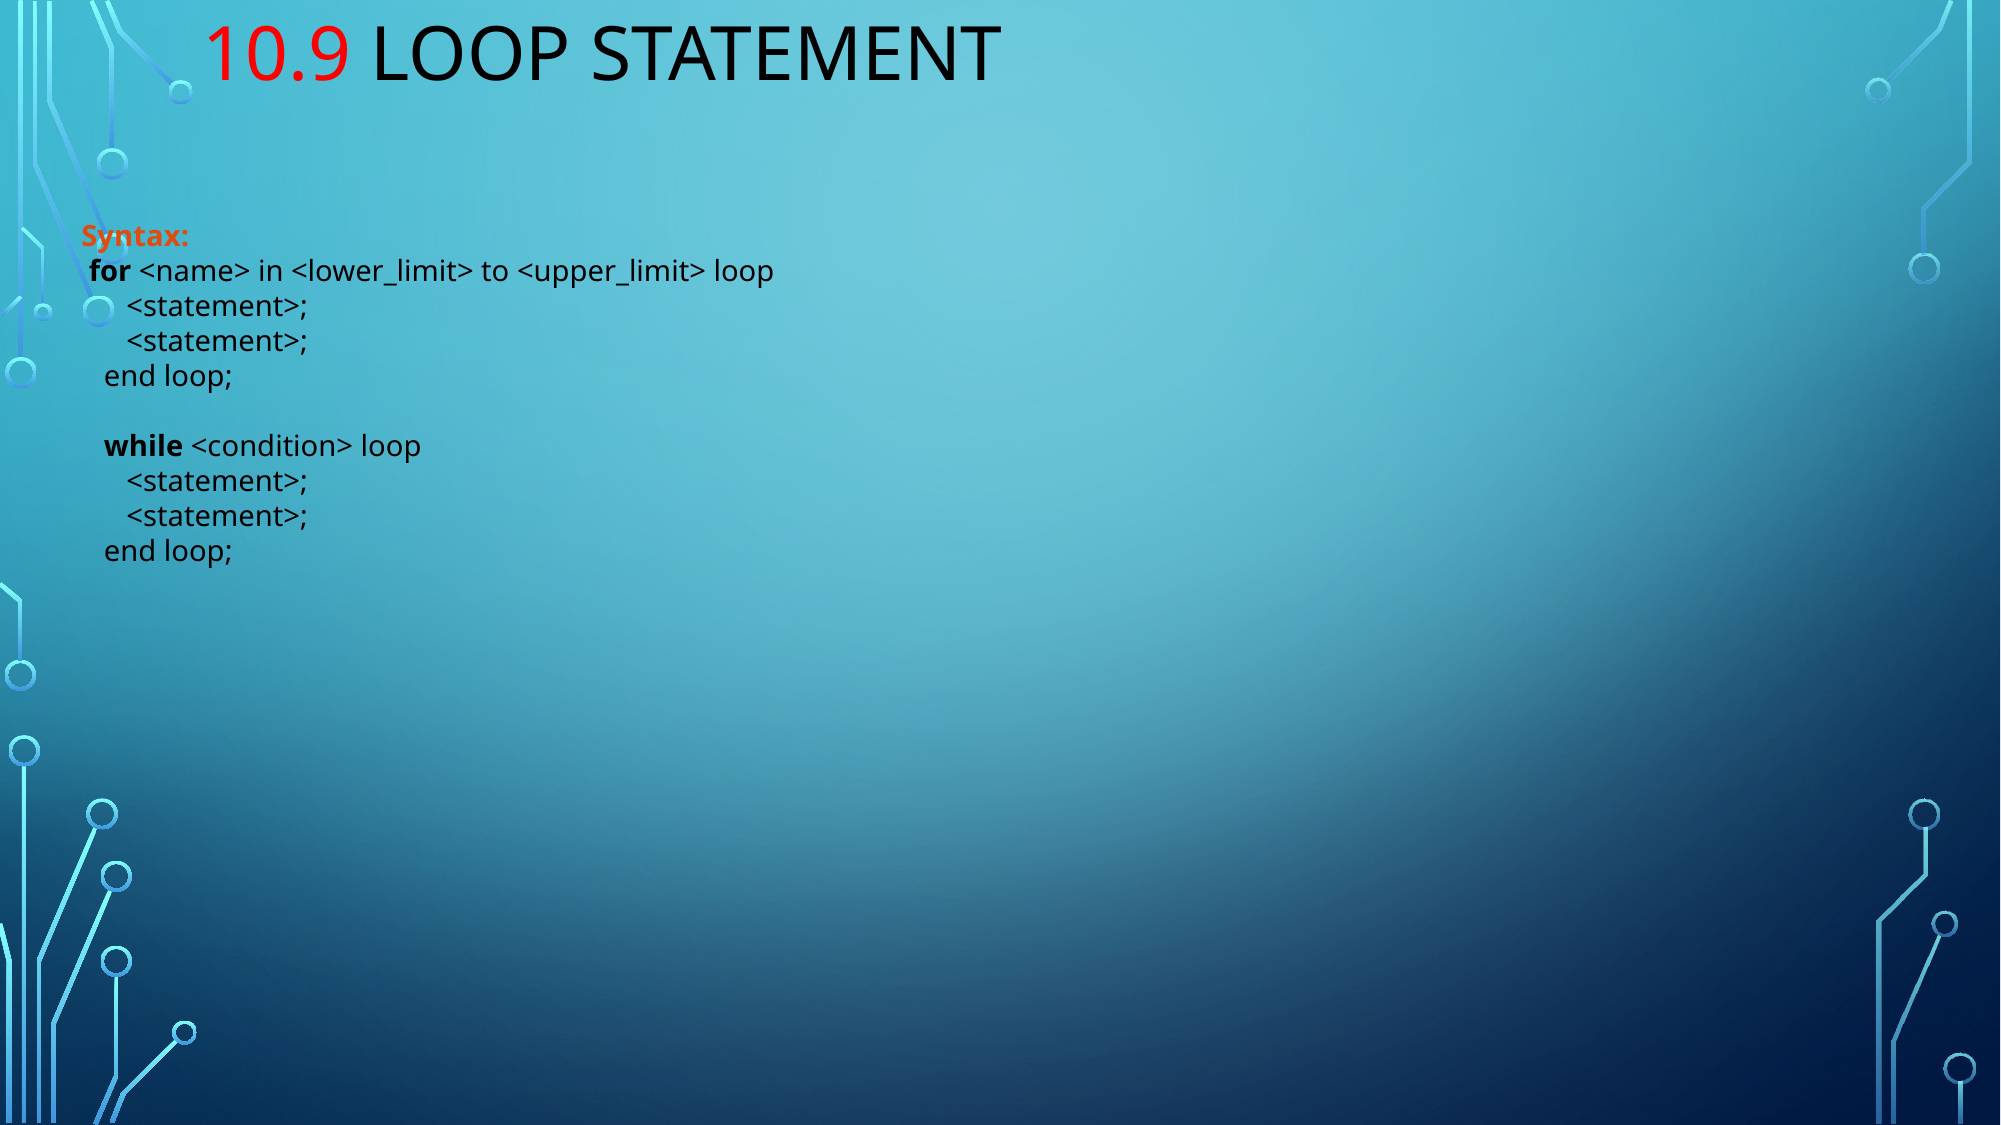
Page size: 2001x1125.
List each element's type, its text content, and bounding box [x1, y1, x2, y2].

title 10.9 loop statement [187, 5, 1813, 108]
list Syntax: for <name> in <lower_limit> to <upper_limit> loop <statement>; <statement>; end loop; while <condition> loop <statement>; <statement>; end loop; [66, 83, 1429, 736]
